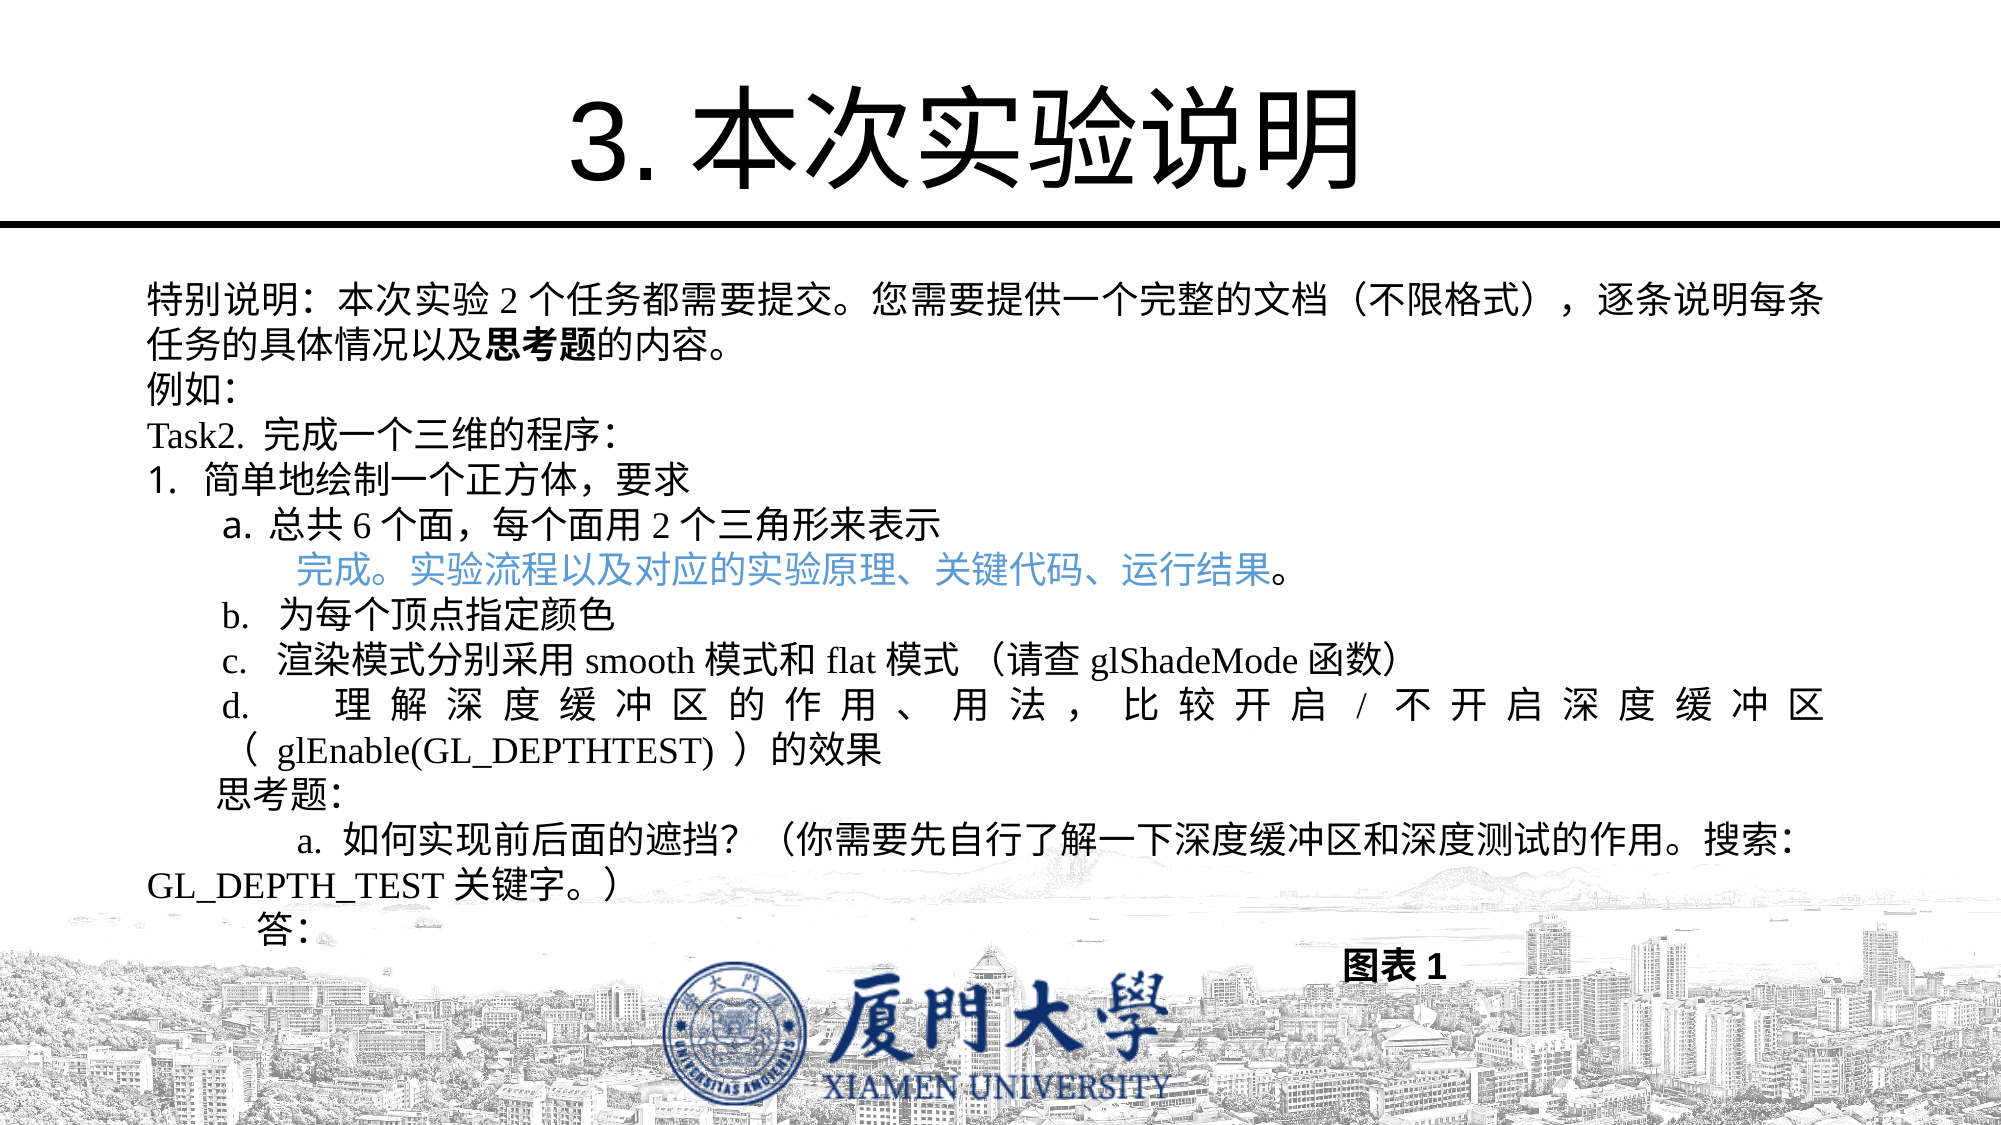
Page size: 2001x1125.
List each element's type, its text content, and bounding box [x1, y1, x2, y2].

picture [0, 685, 2000, 1125]
text_box 3.本次实验说明 [553, 60, 1694, 211]
text_box 特别说明：本次实验2个任务都需要提交。您需要提供一个完整的文档（不限格式），逐条说明每条任务的具体情况以及思考题的内容。 例如： Task2. 完成一个三维的程序： 简单地绘制一个正方体，要求 总共6个面，每个面用2个三角形来表示 完成。实验流程以及对应的实验原理、关键代码、运行结果。 b. 为每个顶点指定颜色 c. 渲染模式分别采用smooth模式和flat模式 （请查glShadeMode函数） d. 理解深度缓冲区的作用、用法，比较开启/不开启深度缓冲区（ glEnable(GL_DEPTHTEST) ）的效果 思考题： a. 如何实现前后面的遮挡？（你需要先自行了解一下深度缓冲区和深度测试的作用。搜索：GL_DEPTH_TEST关键字。） 答： [132, 268, 1841, 685]
